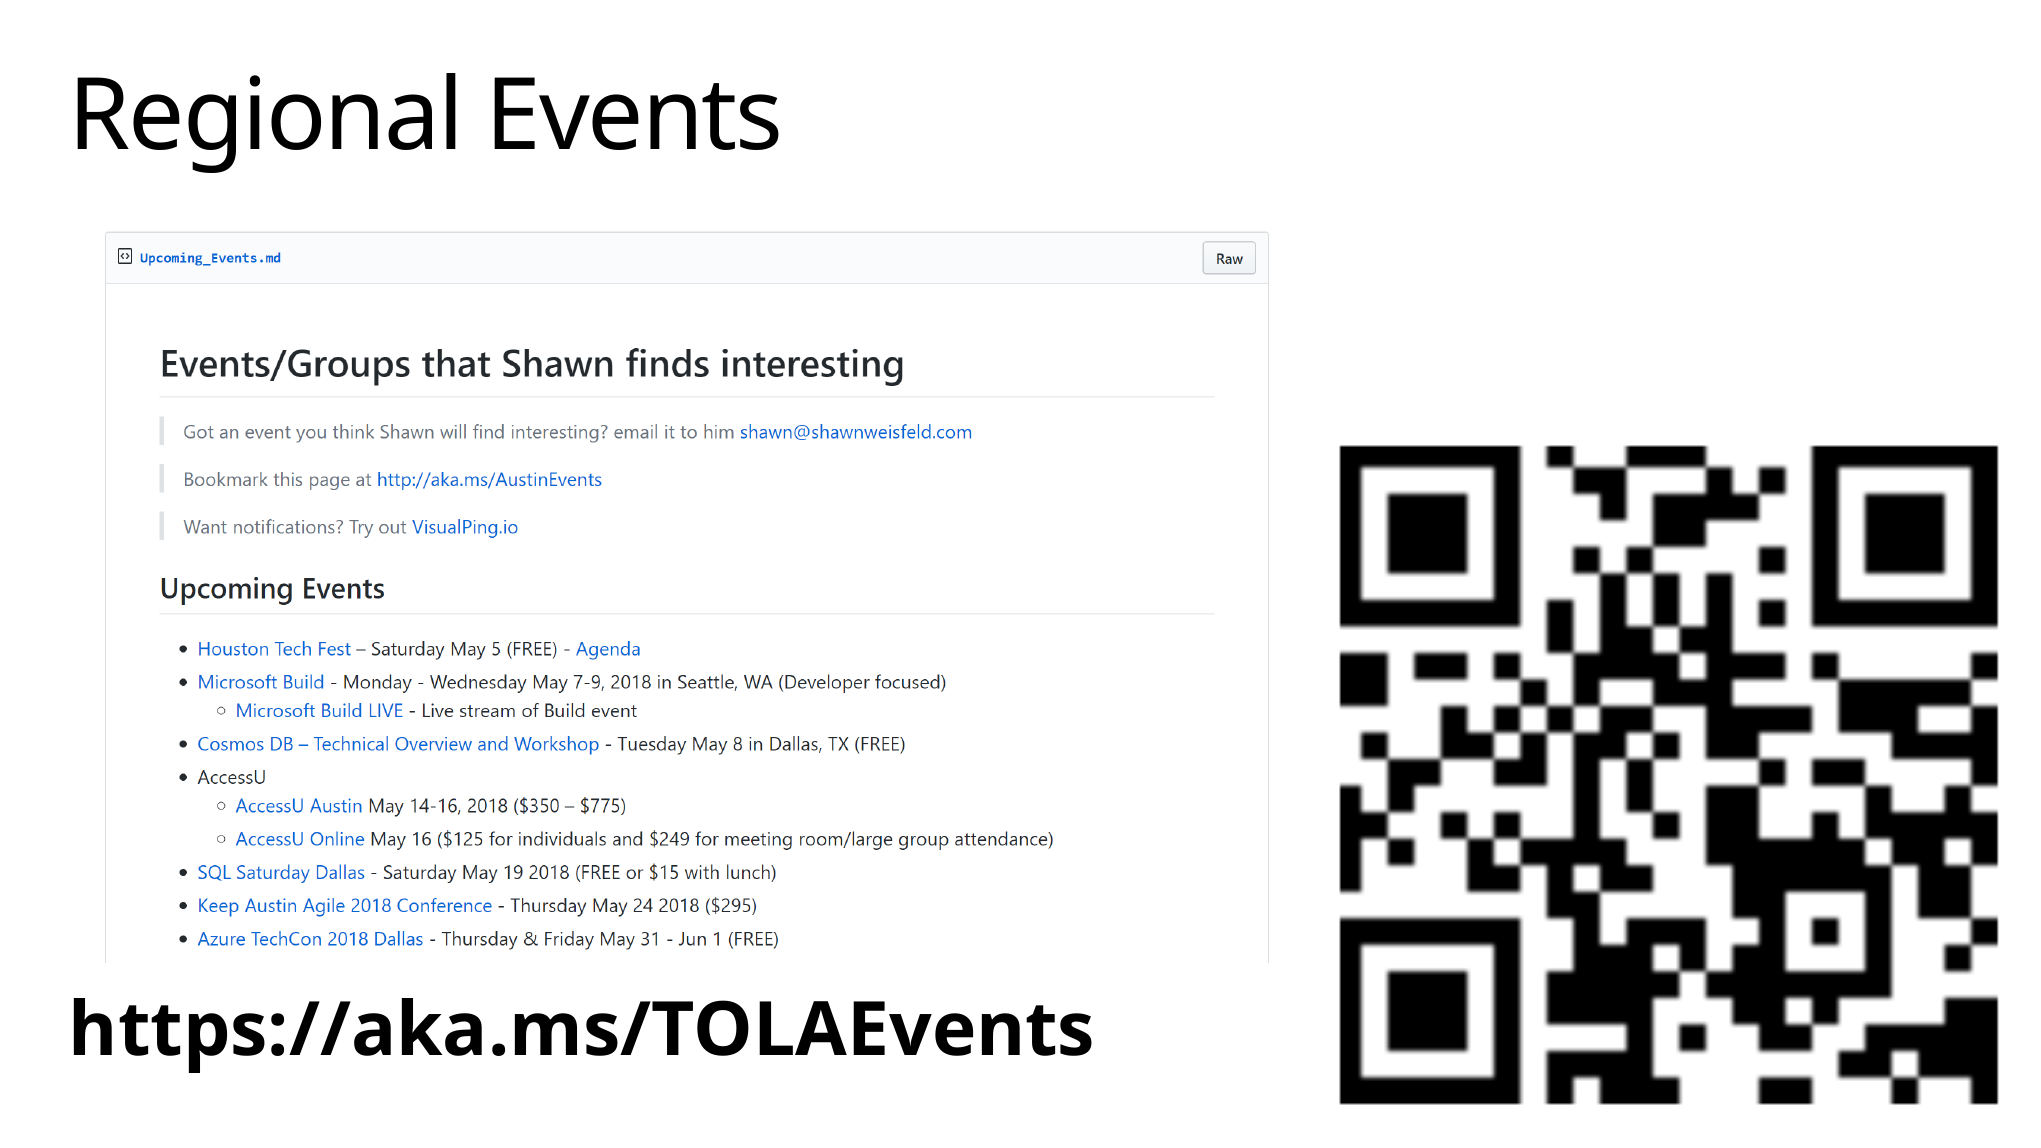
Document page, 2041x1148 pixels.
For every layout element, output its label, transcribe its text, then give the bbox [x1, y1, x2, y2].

title Regional Events [45, 48, 1996, 198]
picture [1317, 423, 2025, 1126]
picture [94, 223, 1273, 964]
list https://aka.ms/TOLAEvents [45, 198, 1996, 1111]
